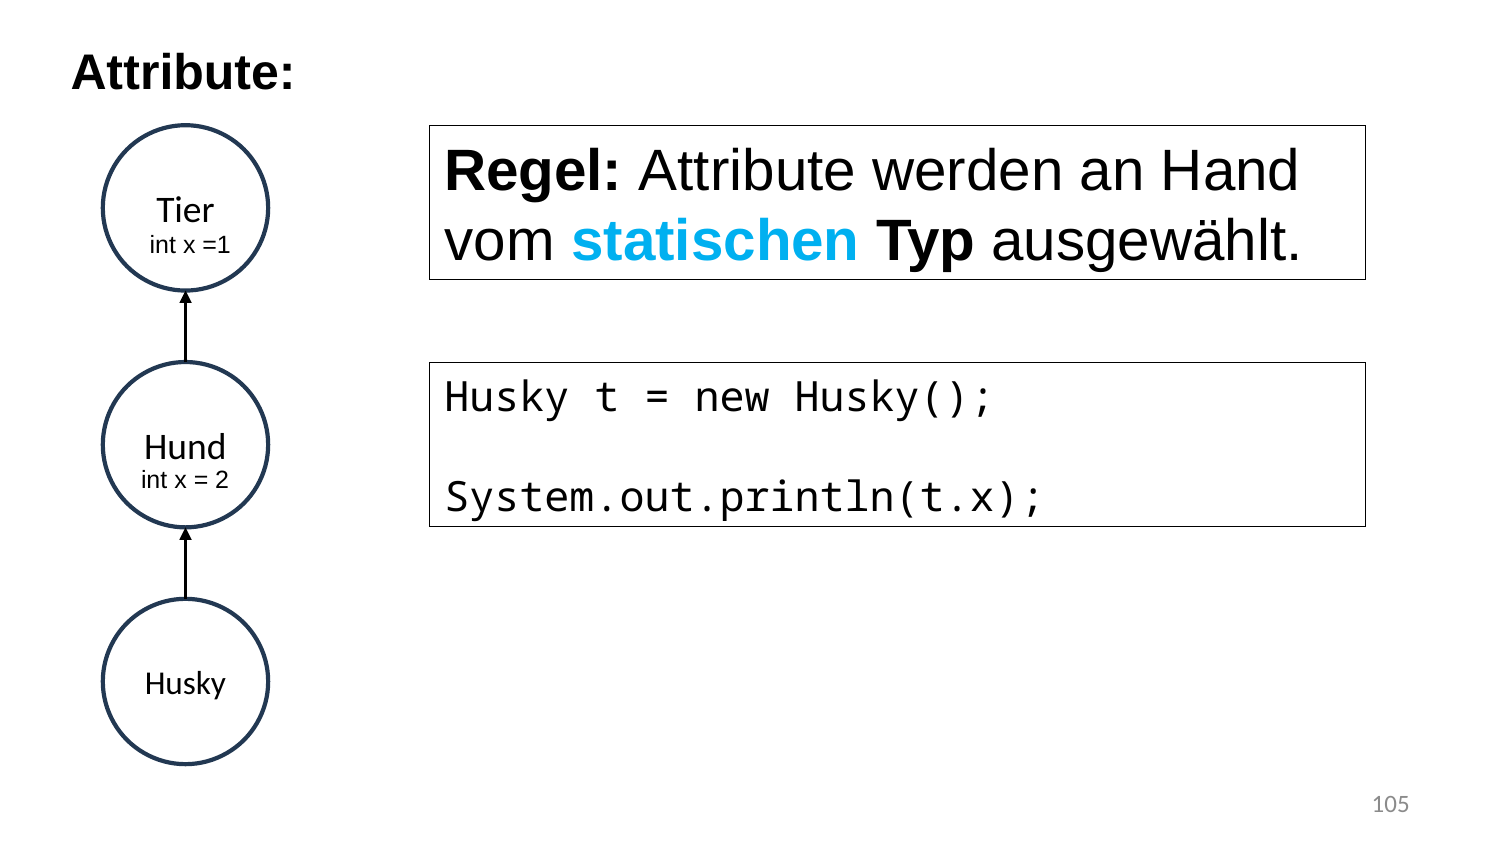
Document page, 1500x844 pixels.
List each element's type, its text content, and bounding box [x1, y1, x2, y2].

text_box Husky [100, 596, 271, 767]
text_box Hund [100, 360, 271, 530]
text_box Husky t = new Husky(); System.out.println(t.x); [429, 362, 1366, 527]
text_box Regel: Attribute werden an Hand vom statischen Typ ausgewählt. [429, 125, 1366, 280]
text_box int x = 2 [126, 455, 245, 501]
slide_number 105 [1074, 782, 1425, 827]
text_box Tier [100, 123, 271, 293]
text_box int x =1 [134, 220, 246, 266]
text_box Attribute: [55, 32, 325, 107]
